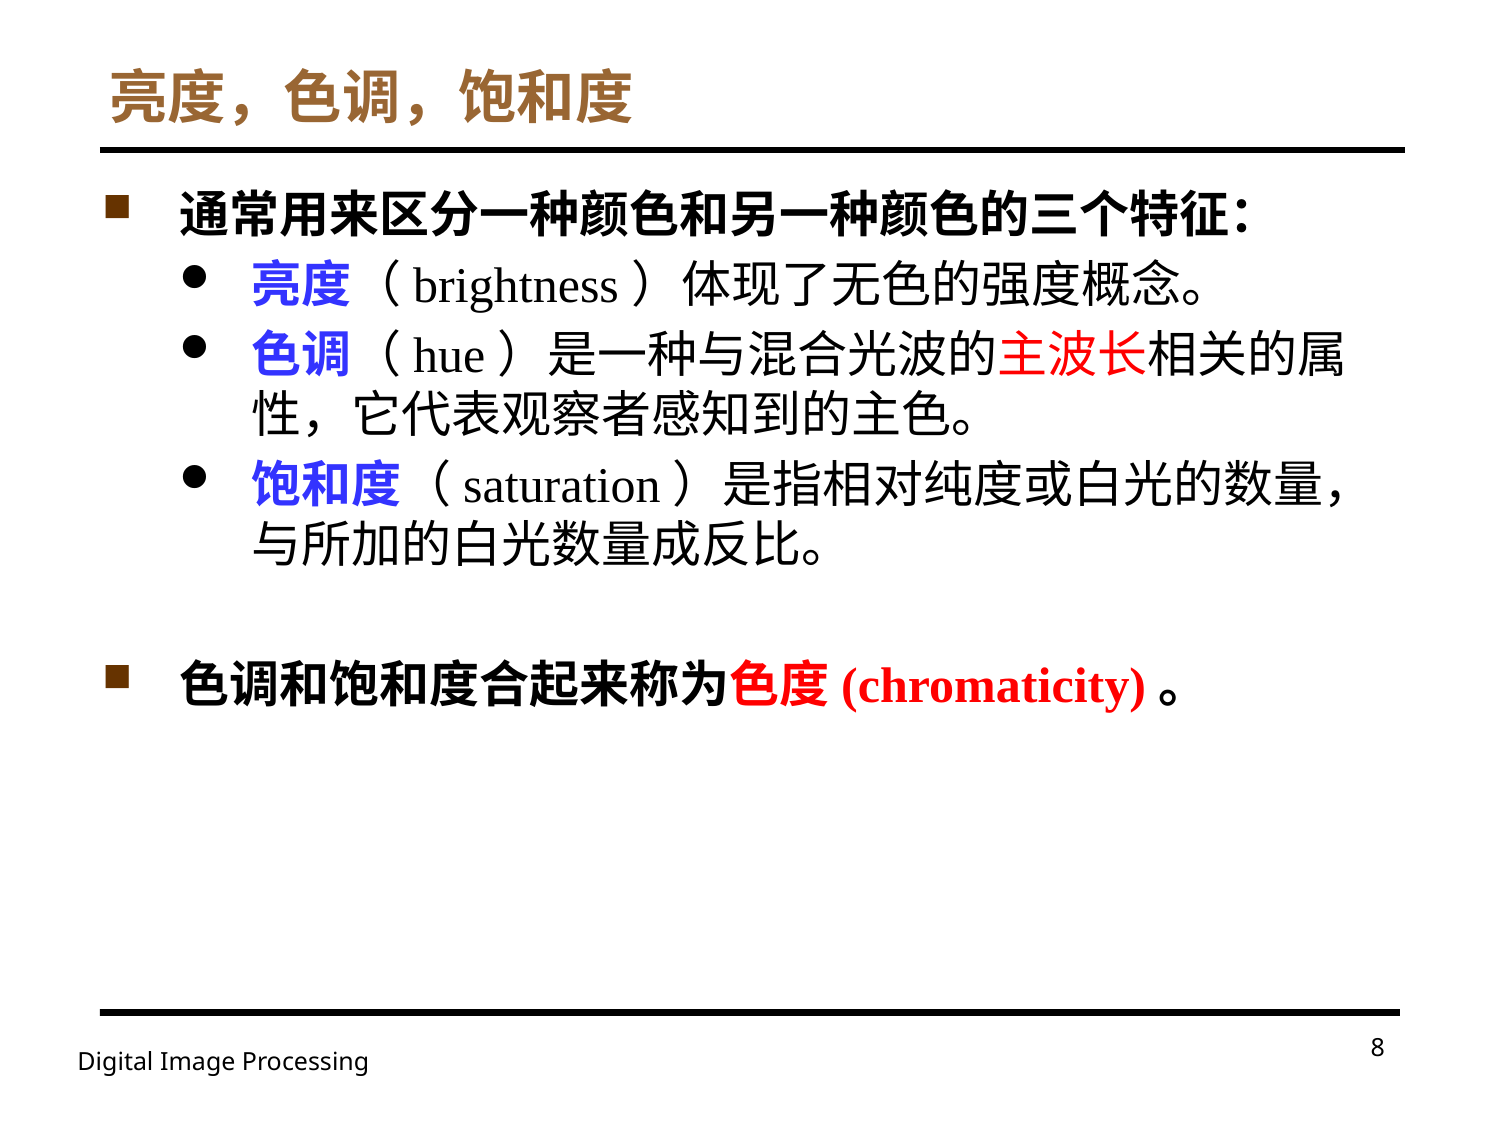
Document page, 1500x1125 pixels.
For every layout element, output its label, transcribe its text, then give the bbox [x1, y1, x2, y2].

slide_number Digital Image Processing [62, 1037, 488, 1116]
text_box 通常用来区分一种颜色和另一种颜色的三个特征： 亮度（brightness）体现了无色的强度概念。 色调（hue）是一种与混合光波的主波长相关的属性，它代表观察者感知到的主色。 饱和度（saturation）是指相对纯度或白光的数量，与所加的白光数量成反比。 色调和饱和度合起来称为色度(chromaticity)。 [87, 174, 1407, 975]
title 亮度，色调，饱和度 [94, 50, 1407, 138]
slide_number 8 [1074, 1024, 1400, 1103]
